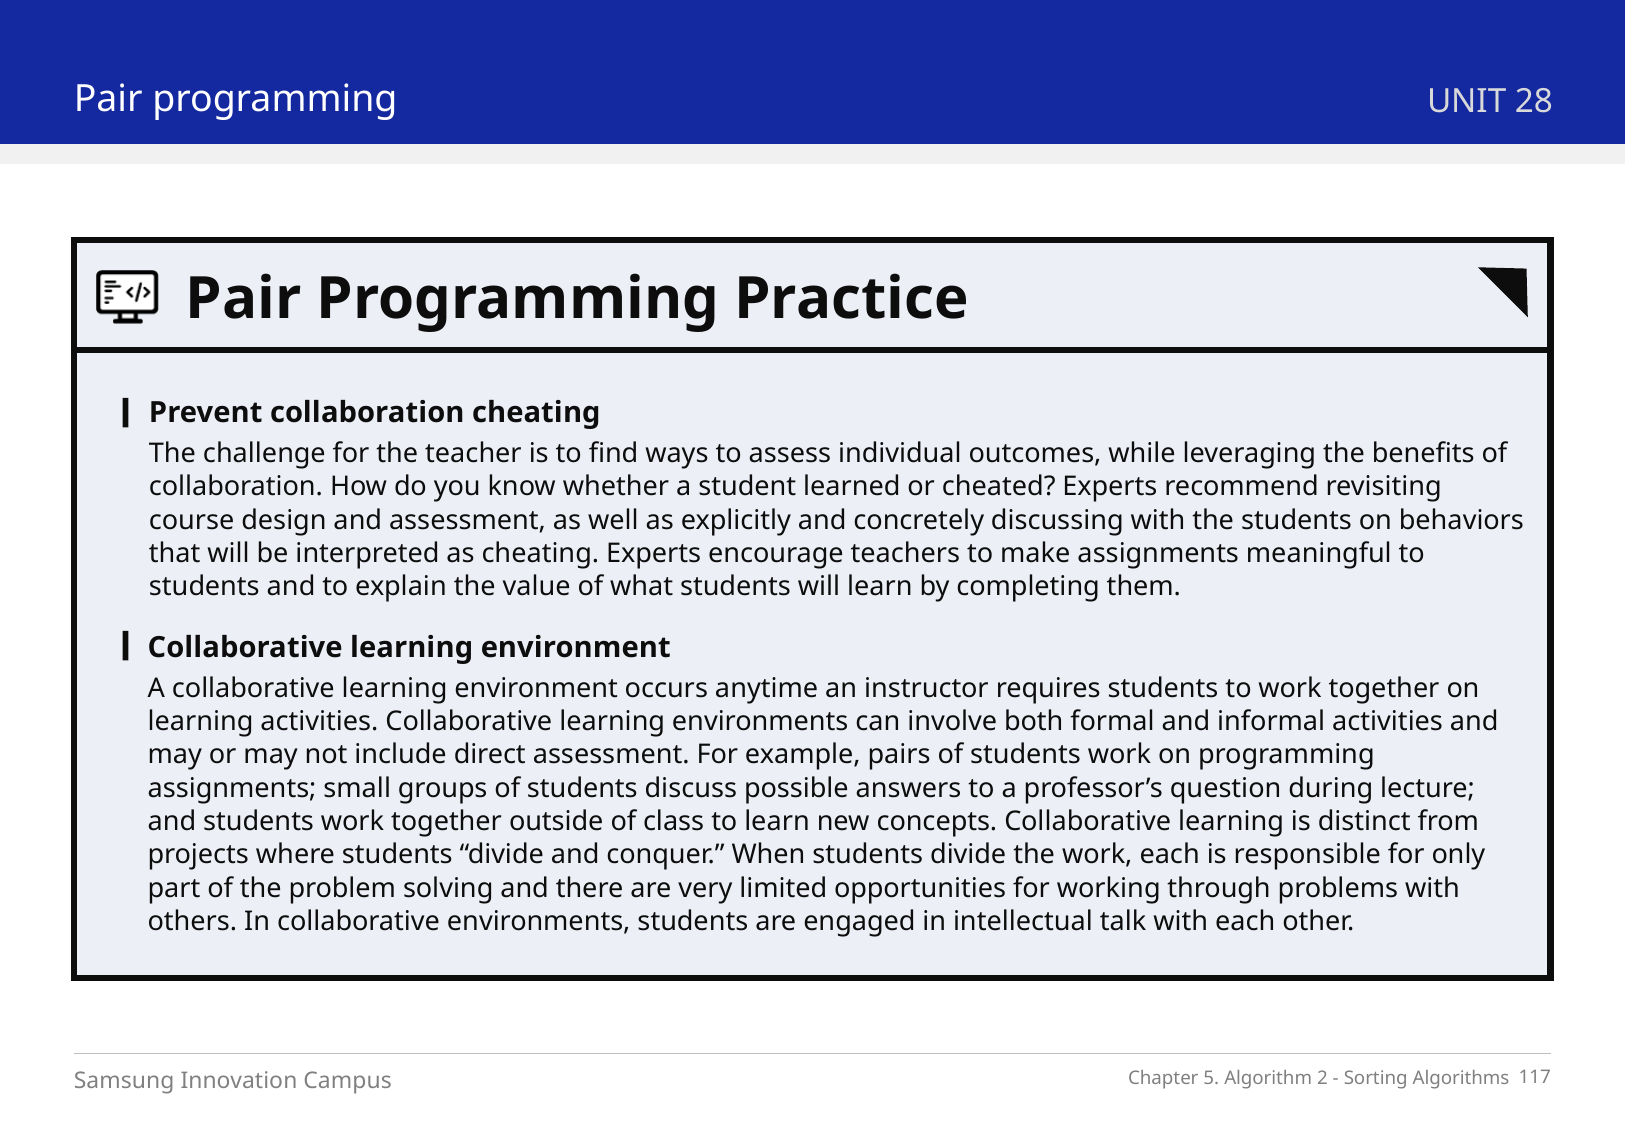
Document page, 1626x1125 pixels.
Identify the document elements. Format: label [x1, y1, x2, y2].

picture [96, 270, 159, 324]
text_box [73, 73, 1554, 120]
